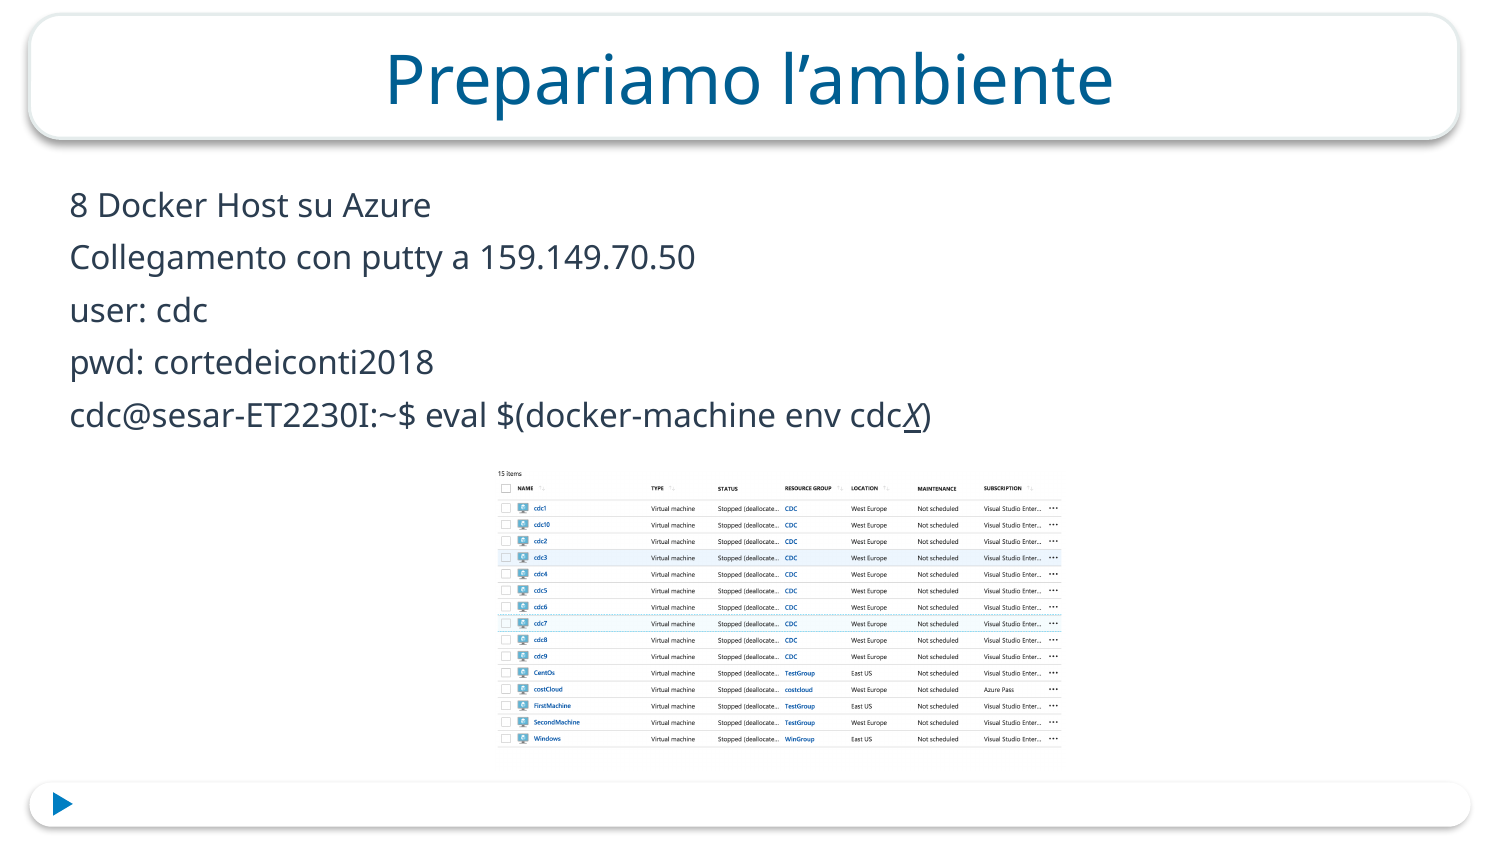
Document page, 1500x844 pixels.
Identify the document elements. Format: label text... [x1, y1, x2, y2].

list 8 Docker Host su Azure Collegamento con putty a 159.149.70.50 user: cdc pwd: cortedeiconti2018 cdc@sesar-ET2230I:~$ eval $(docker-machine env cdcX) [35, 182, 1330, 719]
picture [495, 470, 1066, 771]
title Prepariamo l’ambiente [0, 0, 1500, 165]
